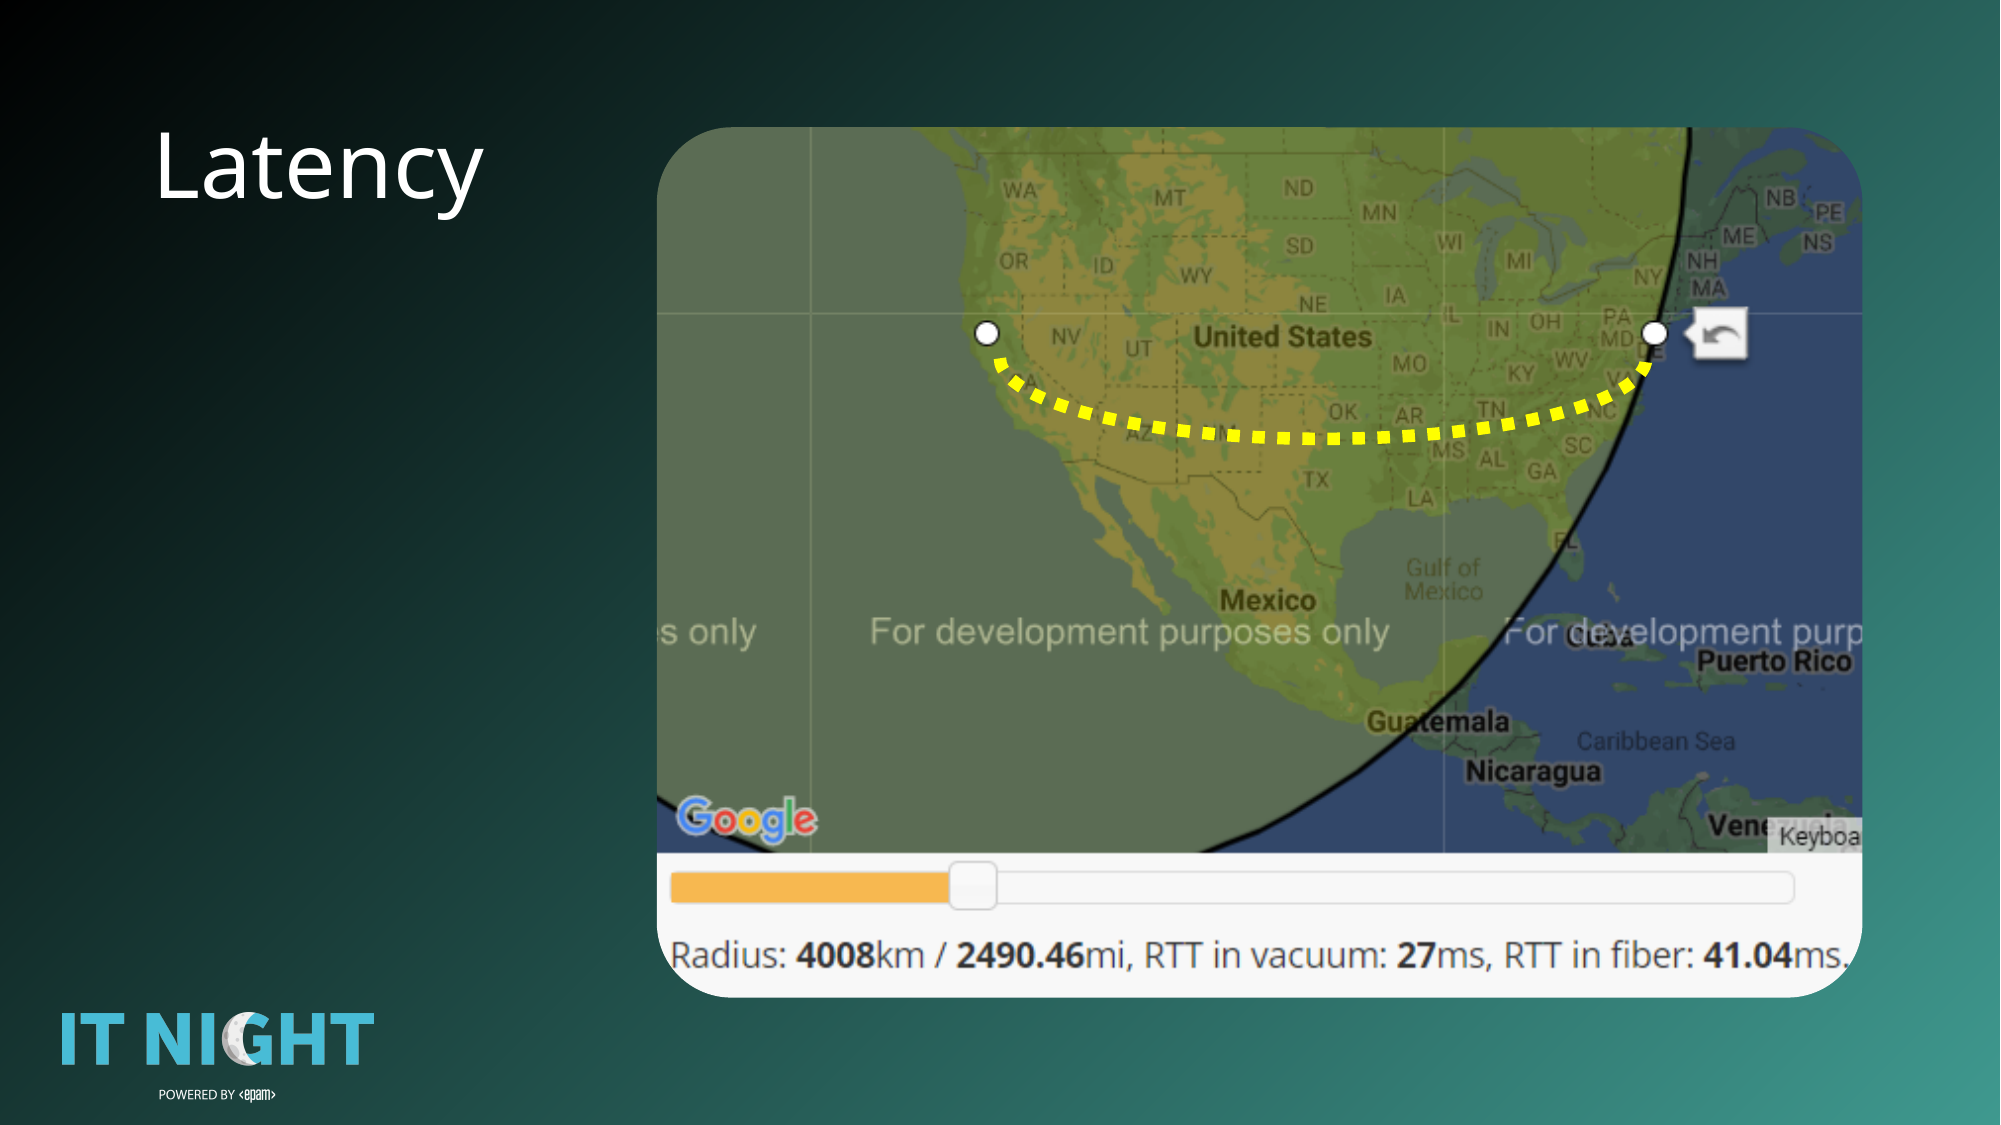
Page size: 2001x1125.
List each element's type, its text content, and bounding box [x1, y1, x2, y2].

picture [62, 1012, 374, 1103]
picture [656, 127, 1863, 998]
title Latency [137, 59, 1863, 278]
